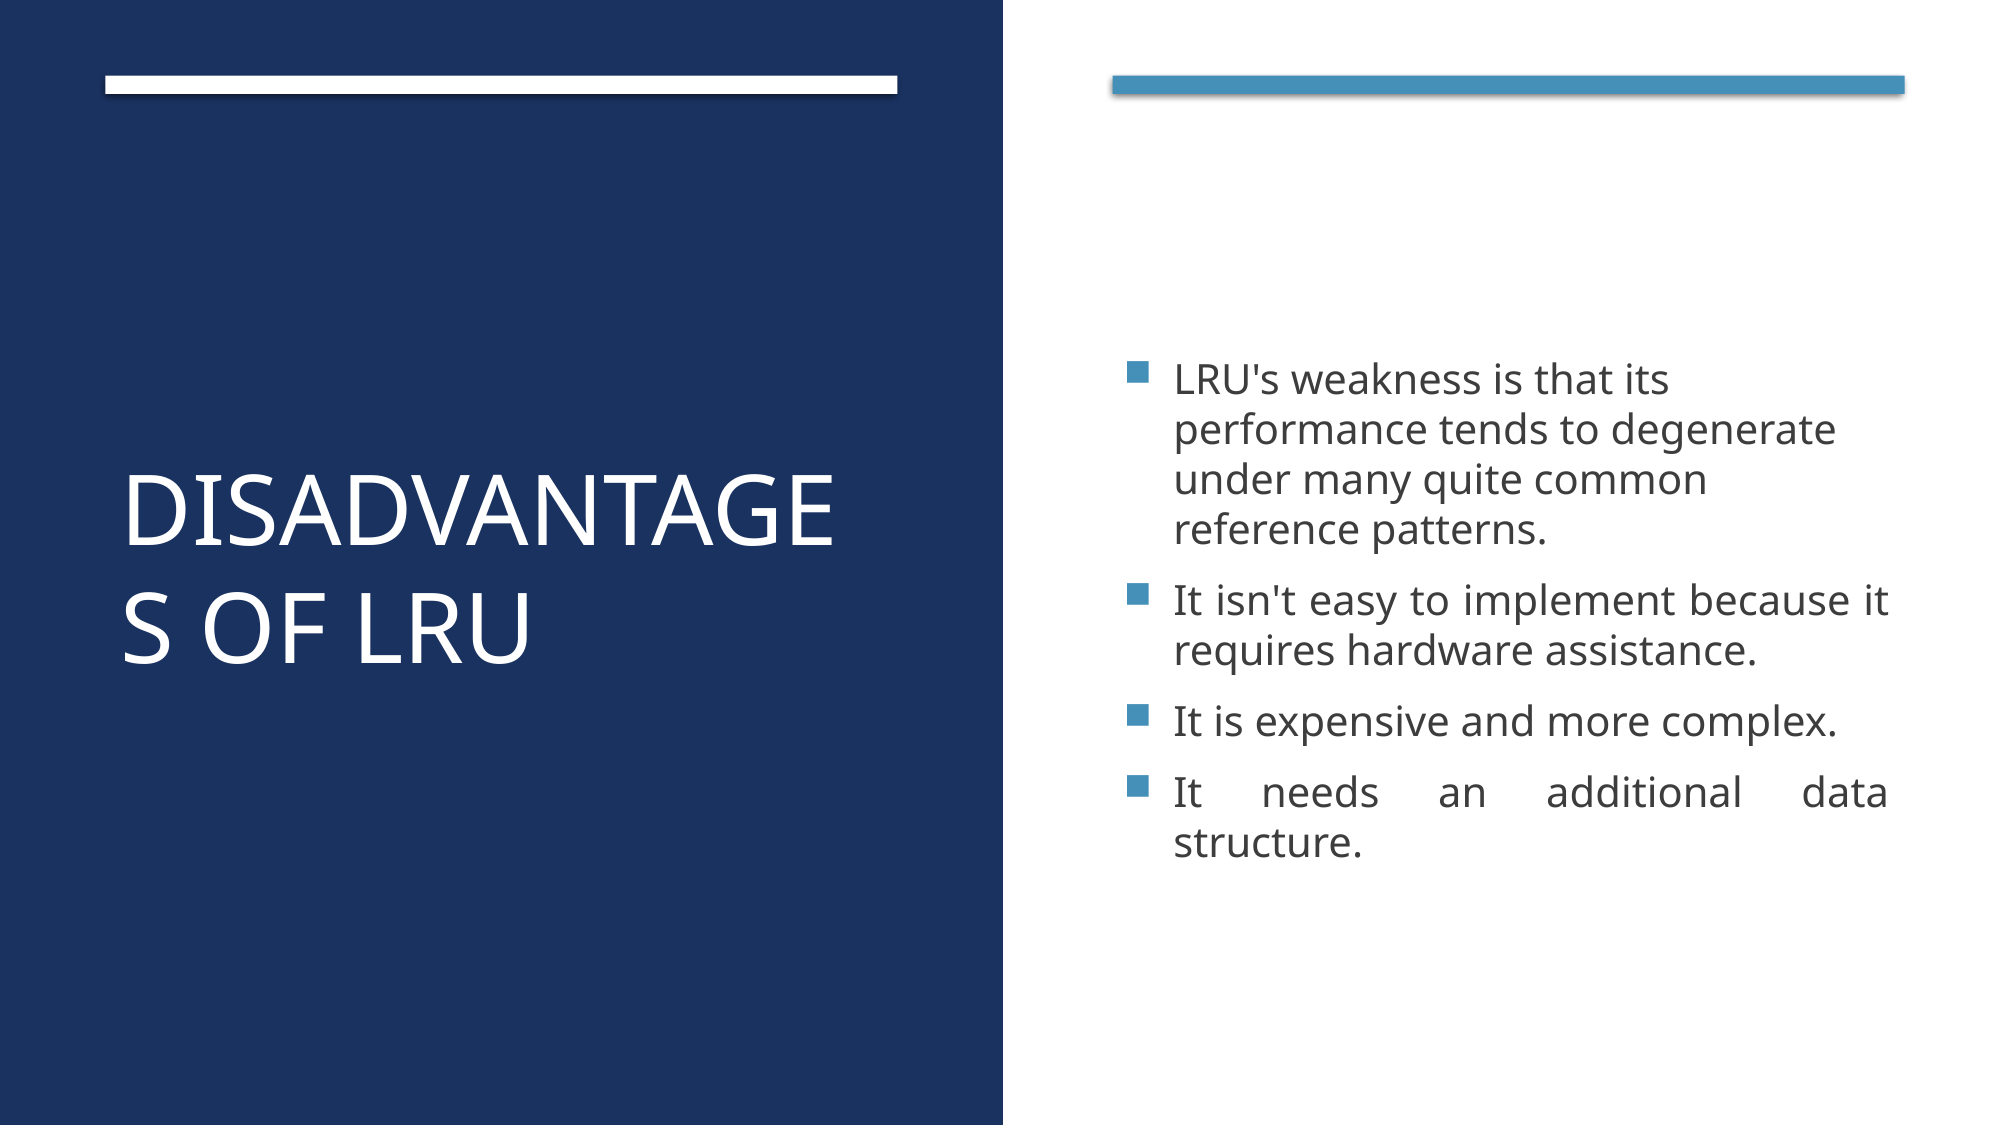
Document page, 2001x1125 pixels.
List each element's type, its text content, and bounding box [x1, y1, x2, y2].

list LRU's weakness is that its performance tends to degenerate under many quite common reference patterns. It isn't easy to implement because it requires hardware assistance. It is expensive and more complex. It needs an additional data structure. [1108, 169, 1905, 1050]
text_box [0, 0, 1005, 1125]
text_box [104, 74, 898, 95]
text_box [1112, 74, 1906, 95]
title Disadvantages of LRU [105, 169, 898, 962]
text_box [1005, 0, 2000, 1125]
